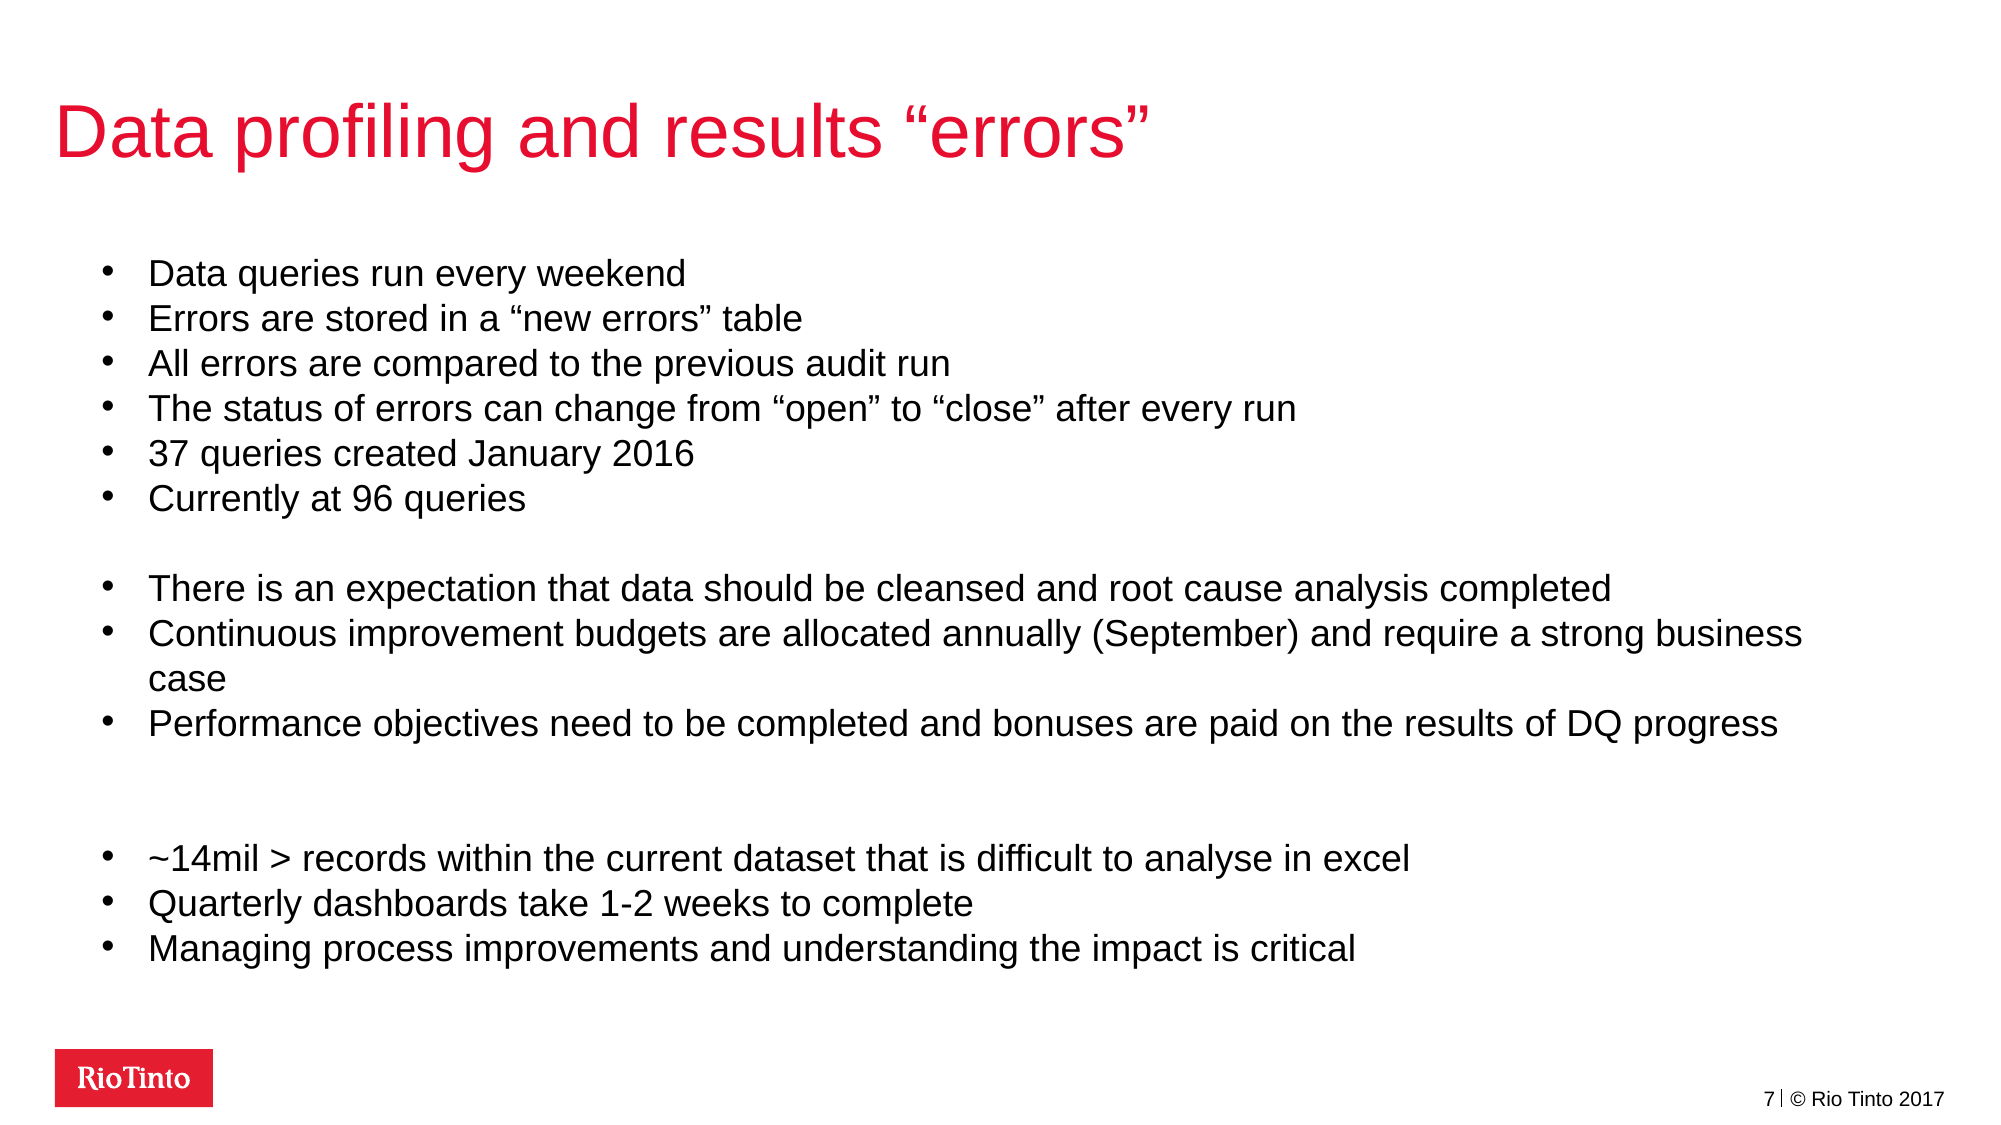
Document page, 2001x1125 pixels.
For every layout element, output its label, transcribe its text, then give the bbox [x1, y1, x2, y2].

slide_number 7 [1716, 1087, 1775, 1110]
text_box Data queries run every weekend Errors are stored in a “new errors” table All errors are compared to the previous audit run The status of errors can change from “open” to “close” after every run 37 queries created January 2016 Currently at 96 queries There is an expectation that data should be cleansed and root cause analysis completed Continuous improvement budgets are allocated annually (September) and require a strong business case Performance objectives need to be completed and bonuses are paid on the results of DQ progress ~14mil > records within the current dataset that is difficult to analyse in excel Quarterly dashboards take 1-2 weeks to complete Managing process improvements and understanding the impact is critical [86, 241, 1819, 976]
title Data profiling and results “errors” [54, 38, 1945, 229]
